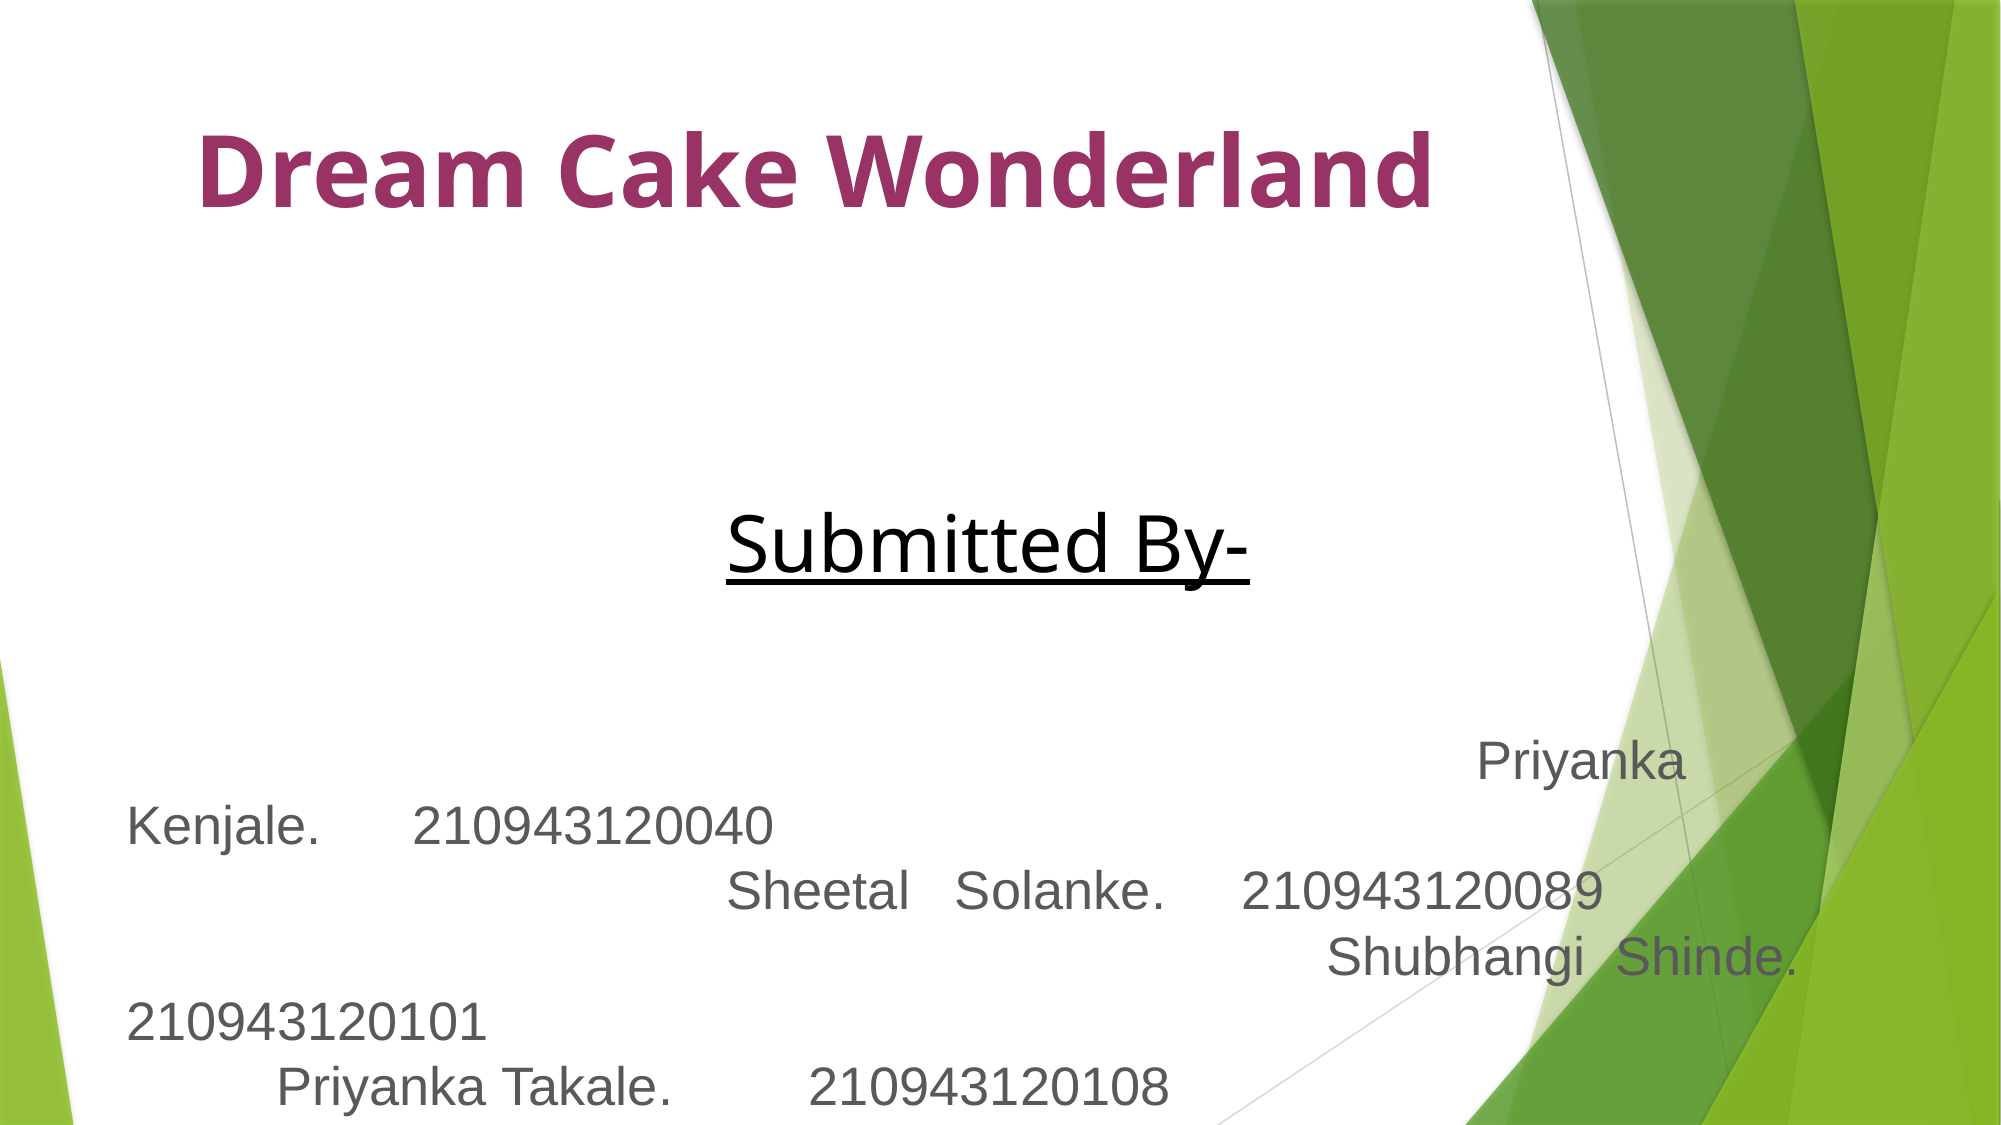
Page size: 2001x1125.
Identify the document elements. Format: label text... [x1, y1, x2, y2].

list Submitted By- Priyanka Kenjale. 210943120040 Sheetal Solanke. 210943120089 Shubhangi Shinde. 210943120101 Priyanka Takale. 210943120108 [111, 354, 1862, 1125]
title Dream Cake Wonderland [111, 99, 1522, 354]
